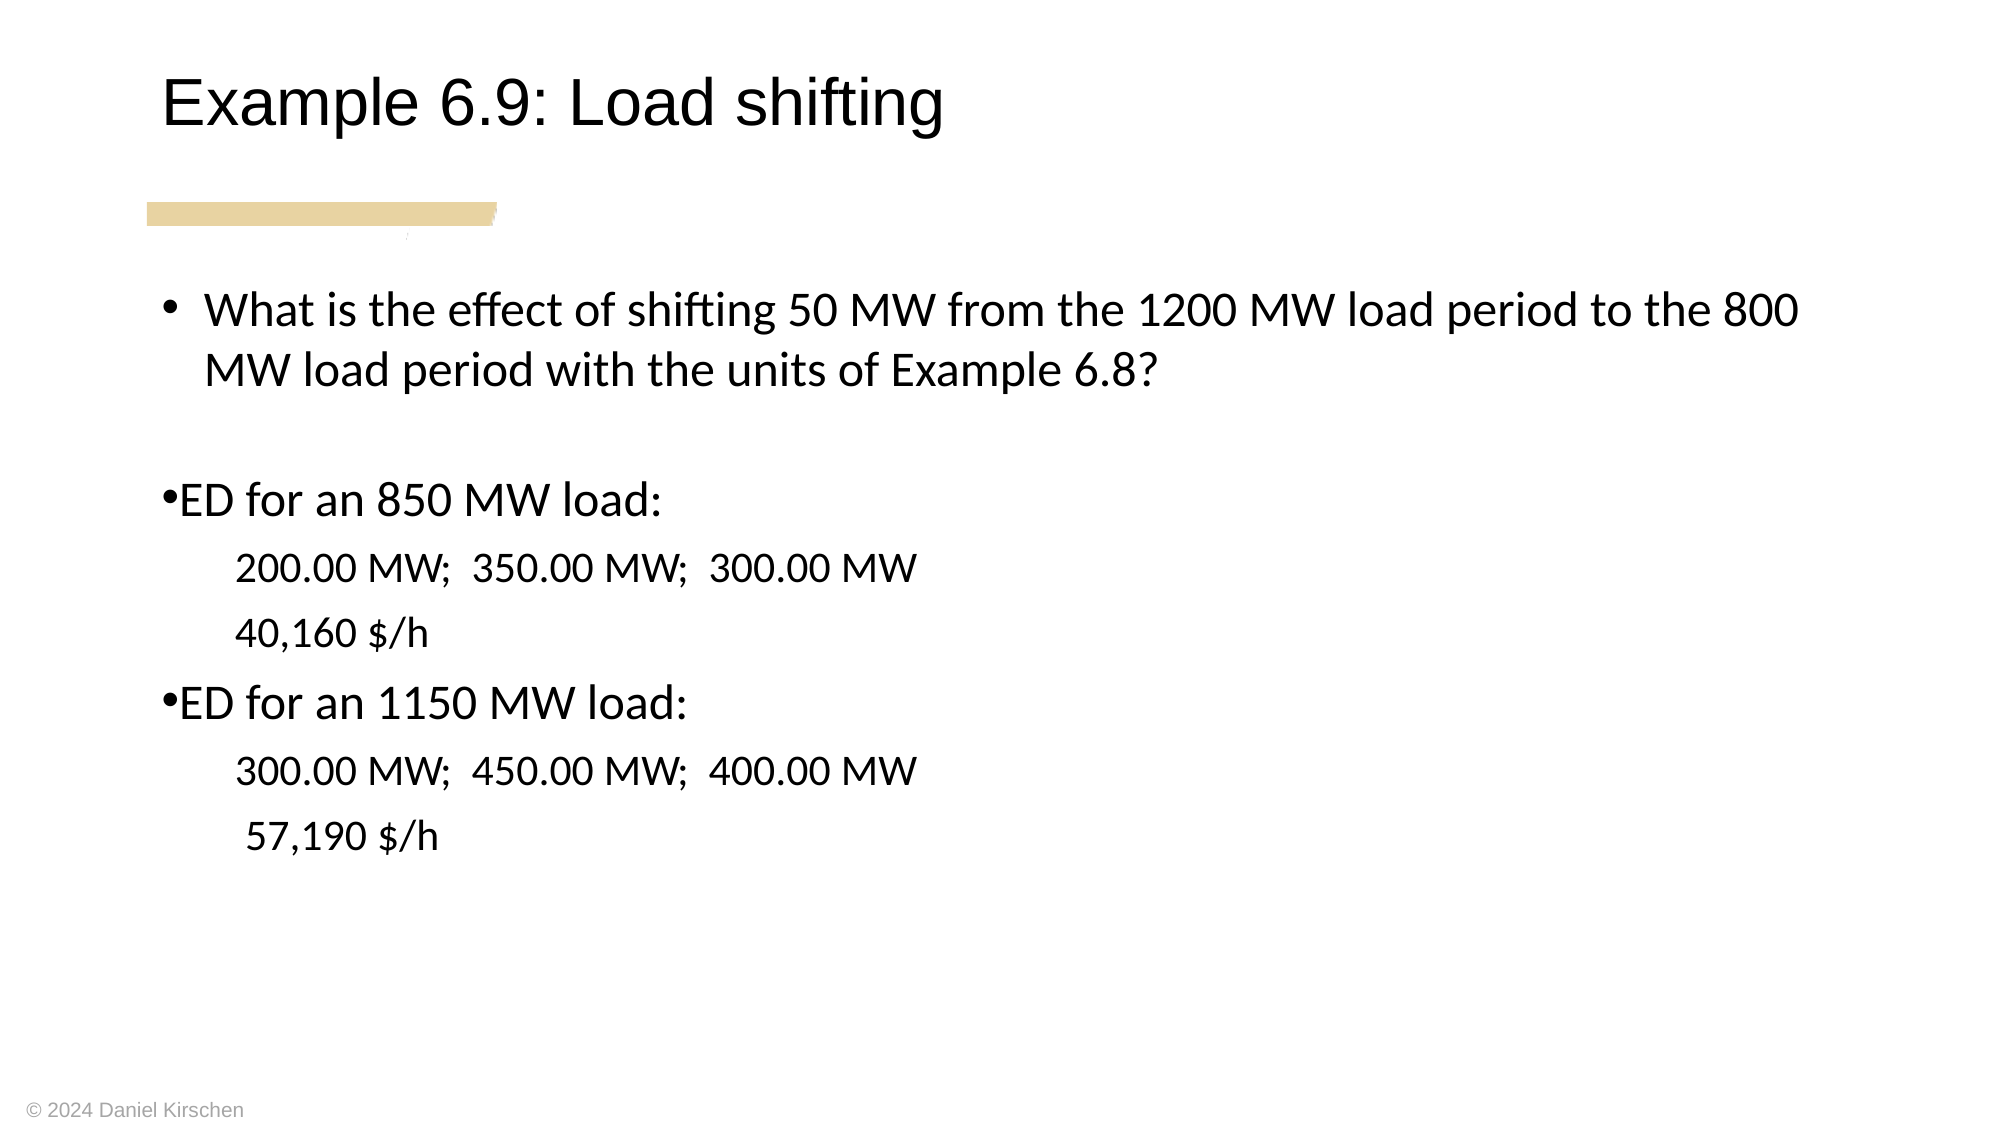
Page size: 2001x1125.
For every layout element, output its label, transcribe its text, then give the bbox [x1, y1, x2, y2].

list Example 6.9: Load shifting [146, 60, 1904, 169]
